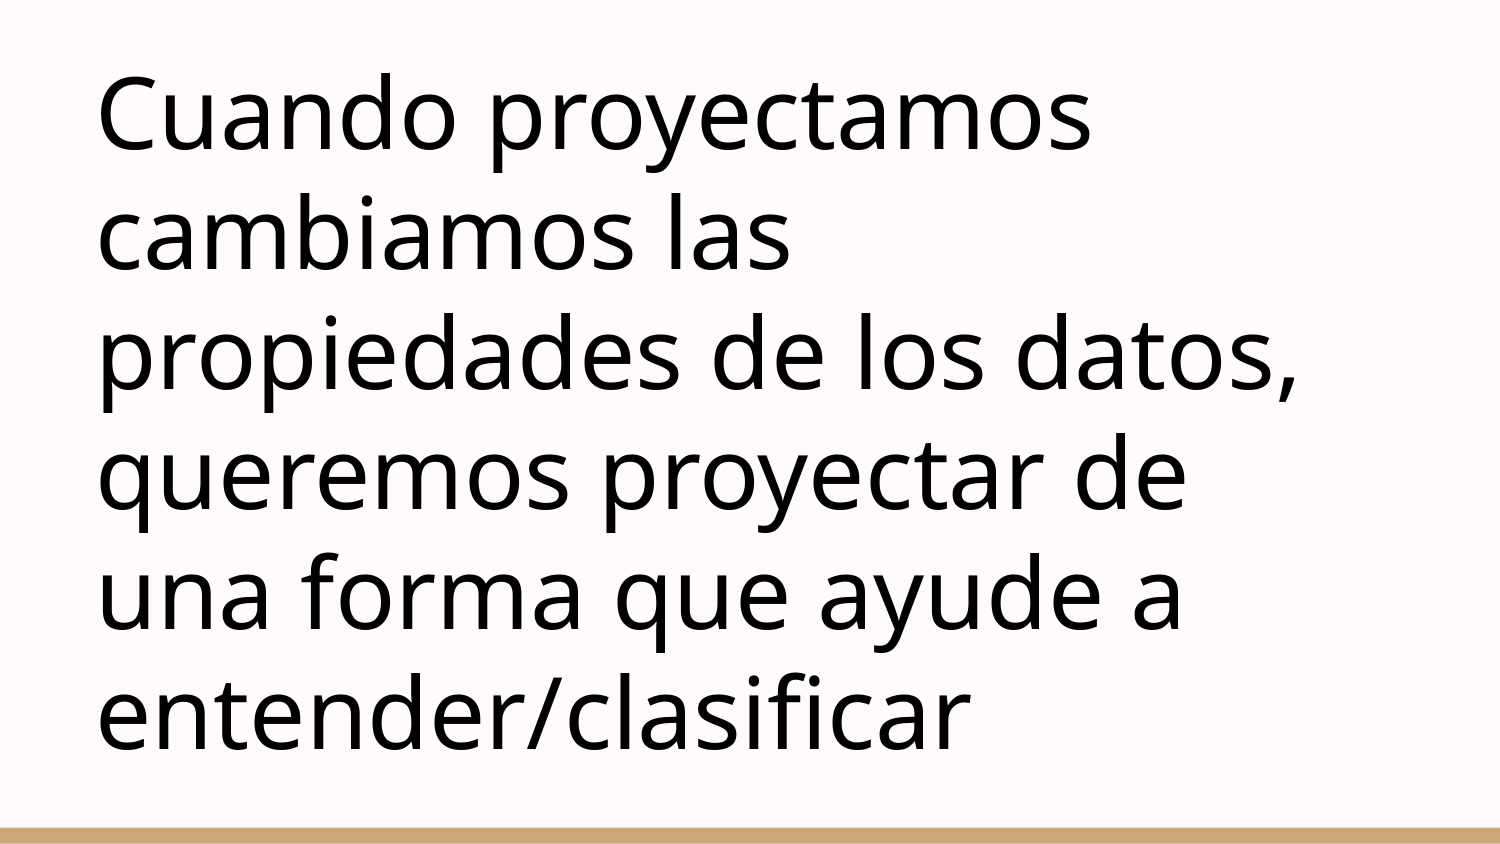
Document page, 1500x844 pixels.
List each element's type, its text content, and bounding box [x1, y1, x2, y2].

title Cuando proyectamos cambiamos las propiedades de los datos, queremos proyectar de una forma que ayude a entender/clasificar [80, 73, 1341, 745]
